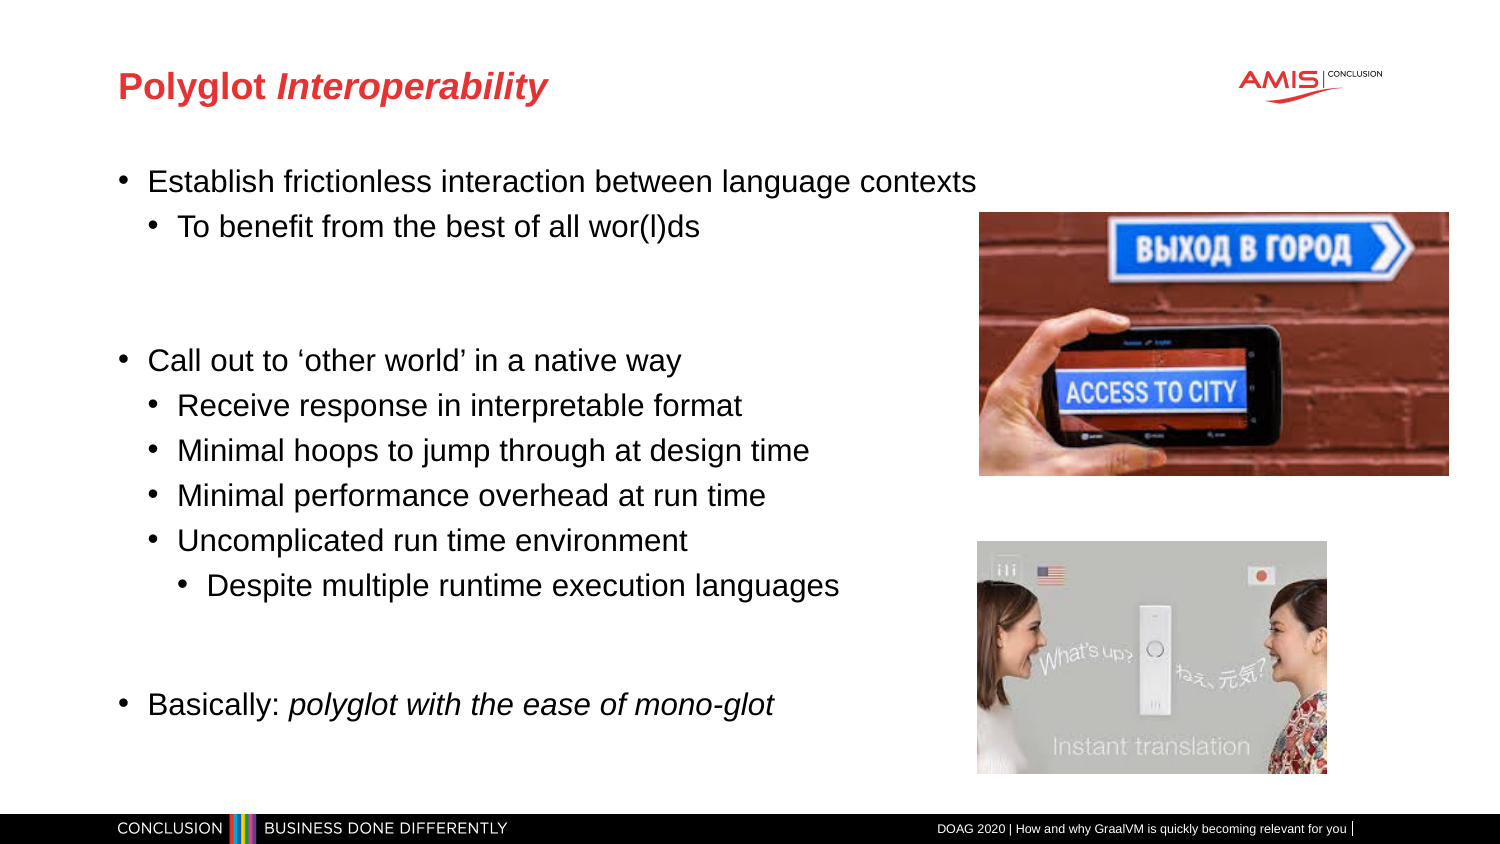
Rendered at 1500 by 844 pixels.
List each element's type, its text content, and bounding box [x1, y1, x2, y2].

picture [977, 540, 1327, 774]
list Establish frictionless interaction between language contexts To benefit from the best of all wor(l)ds Call out to ‘other world’ in a native way Receive response in interpretable format Minimal hoops to jump through at design time Minimal performance overhead at run time Uncomplicated run time environment Despite multiple runtime execution languages Basically: polyglot with the ease of mono-glot [118, 153, 1205, 774]
title Polyglot Interoperability [118, 47, 1205, 130]
picture [239, 814, 1500, 844]
picture [979, 212, 1449, 476]
picture [0, 814, 236, 844]
footer DOAG 2020 | How and why GraalVM is quickly becoming relevant for you [814, 820, 1347, 839]
picture [1205, 59, 1388, 106]
